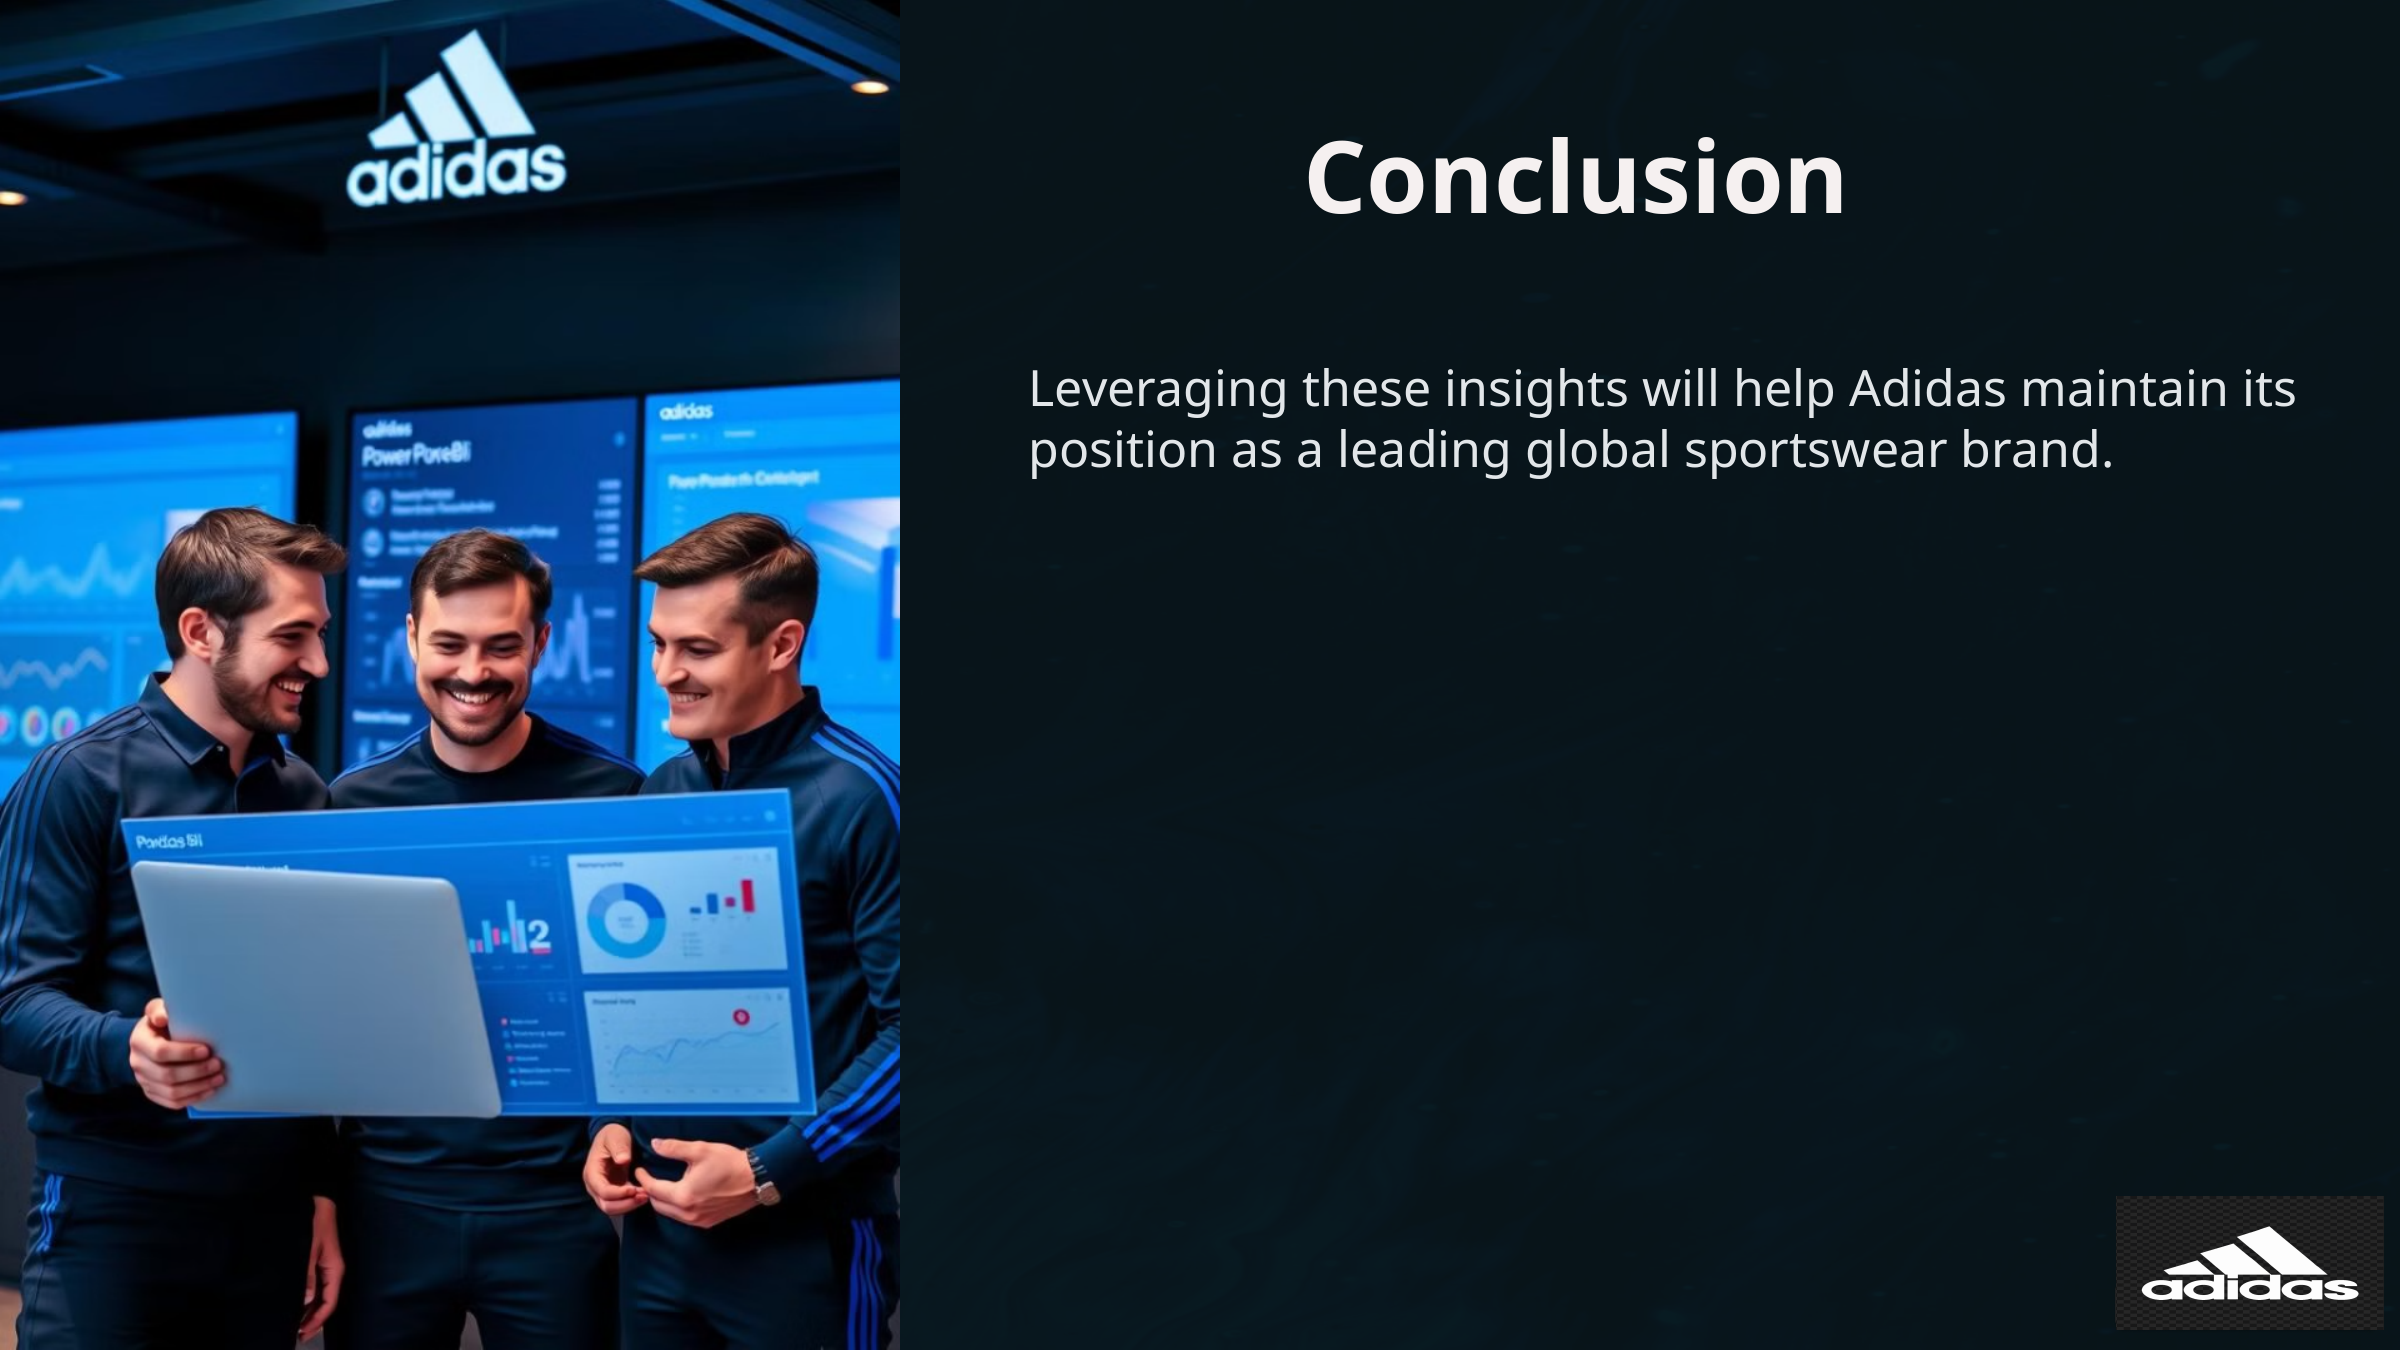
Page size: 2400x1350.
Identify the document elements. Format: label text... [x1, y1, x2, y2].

text_box Conclusion [1303, 114, 2400, 260]
picture [2106, 1196, 2389, 1339]
picture [0, 0, 900, 1350]
text_box Leveraging these insights will help Adidas maintain its position as a leading global sportswear brand. [1028, 356, 2320, 480]
